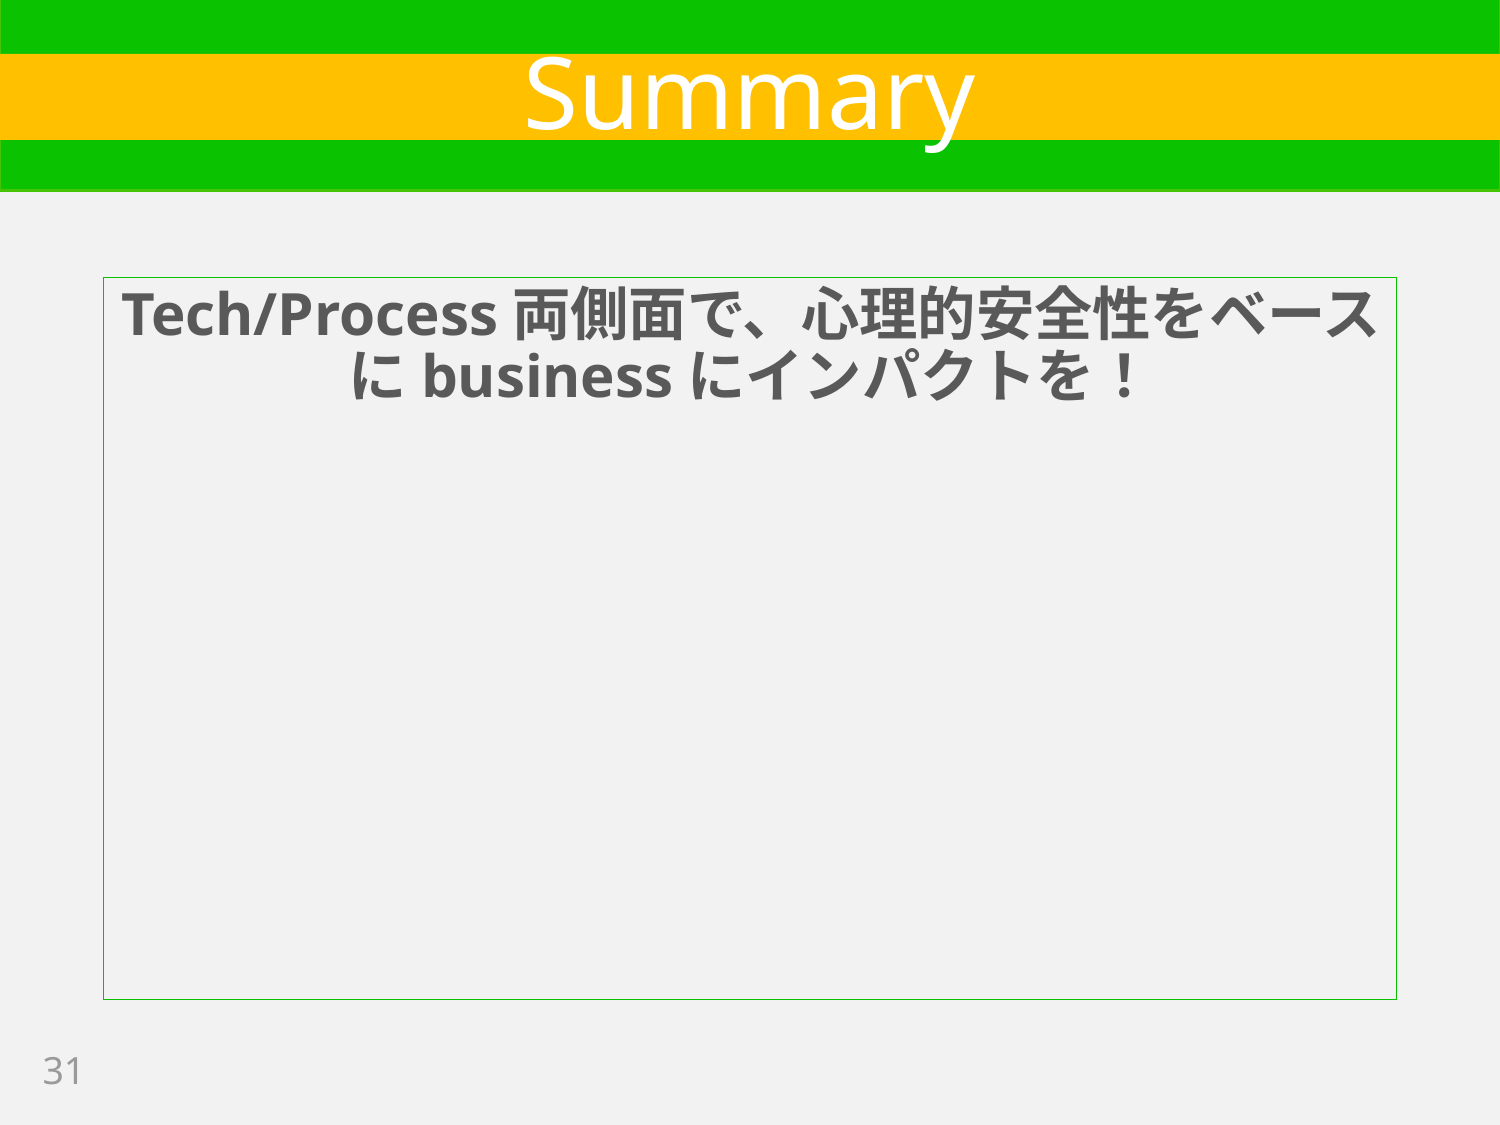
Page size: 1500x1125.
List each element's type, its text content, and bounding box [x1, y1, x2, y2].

list Tech/Process両側面で、心理的安全性をベースにbusinessにインパクトを！ [103, 277, 1397, 1000]
slide_number 31 [27, 1042, 146, 1102]
title Summary [0, 53, 1500, 140]
